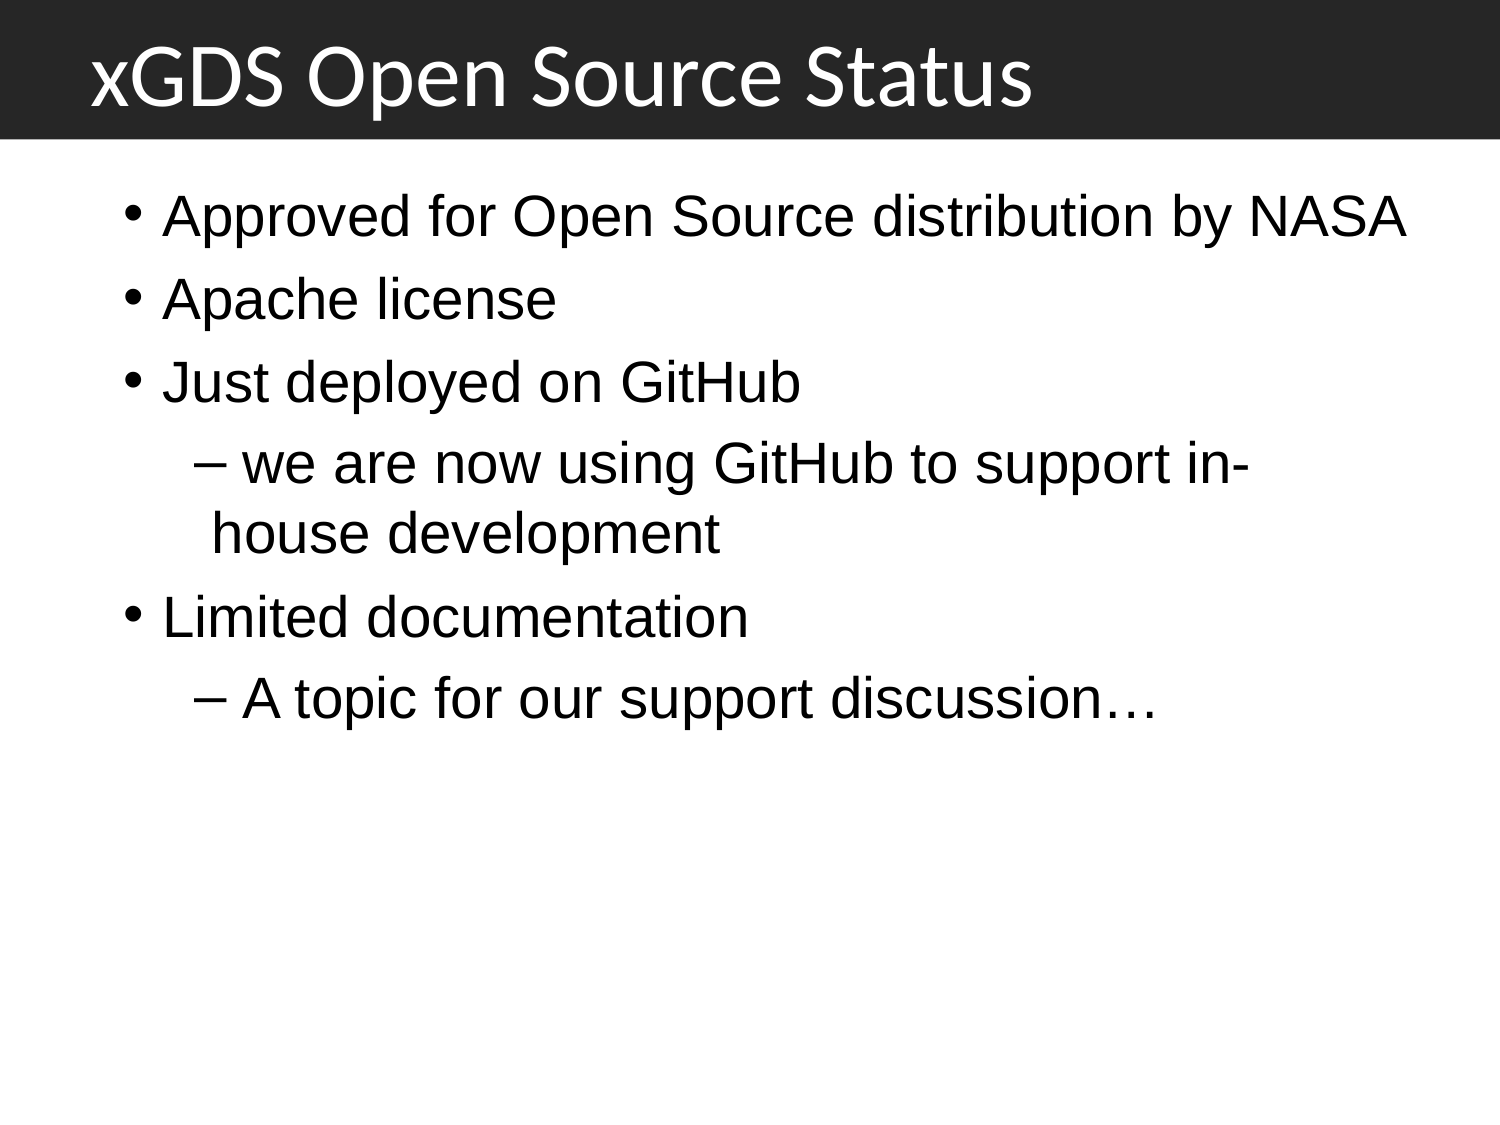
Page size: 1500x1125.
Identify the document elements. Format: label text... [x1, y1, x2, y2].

list Approved for Open Source distribution by NASA Apache license Just deployed on GitHub we are now using GitHub to support in-house development Limited documentation A topic for our support discussion… [75, 162, 1425, 1086]
title xGDS Open Source Status [75, 0, 1425, 140]
